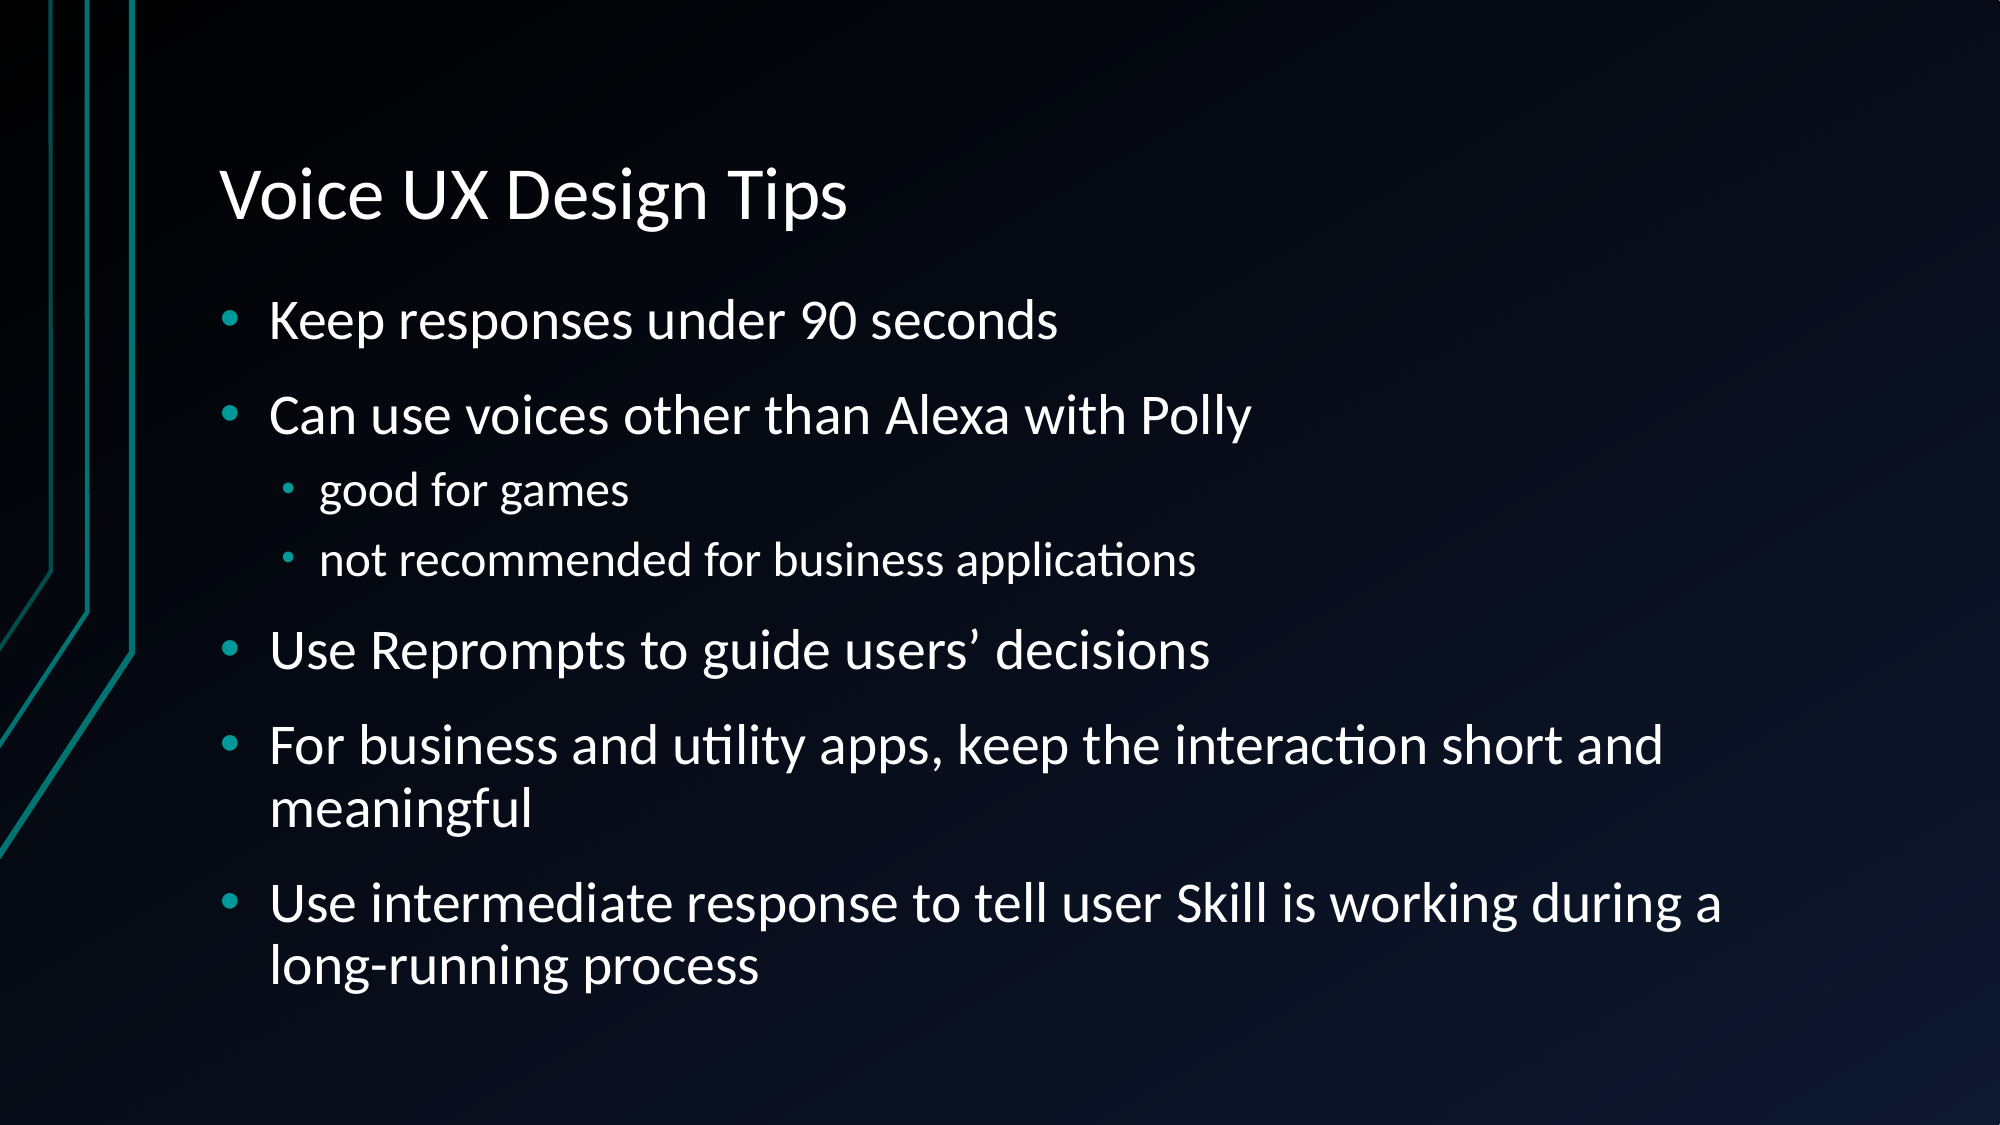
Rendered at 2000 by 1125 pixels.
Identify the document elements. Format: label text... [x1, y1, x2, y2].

title Voice UX Design Tips [199, 45, 1900, 246]
list Keep responses under 90 seconds Can use voices other than Alexa with Polly good for games not recommended for business applications Use Reprompts to guide users’ decisions For business and utility apps, keep the interaction short and meaningful Use intermediate response to tell user Skill is working during a long-running process [199, 279, 1788, 1013]
